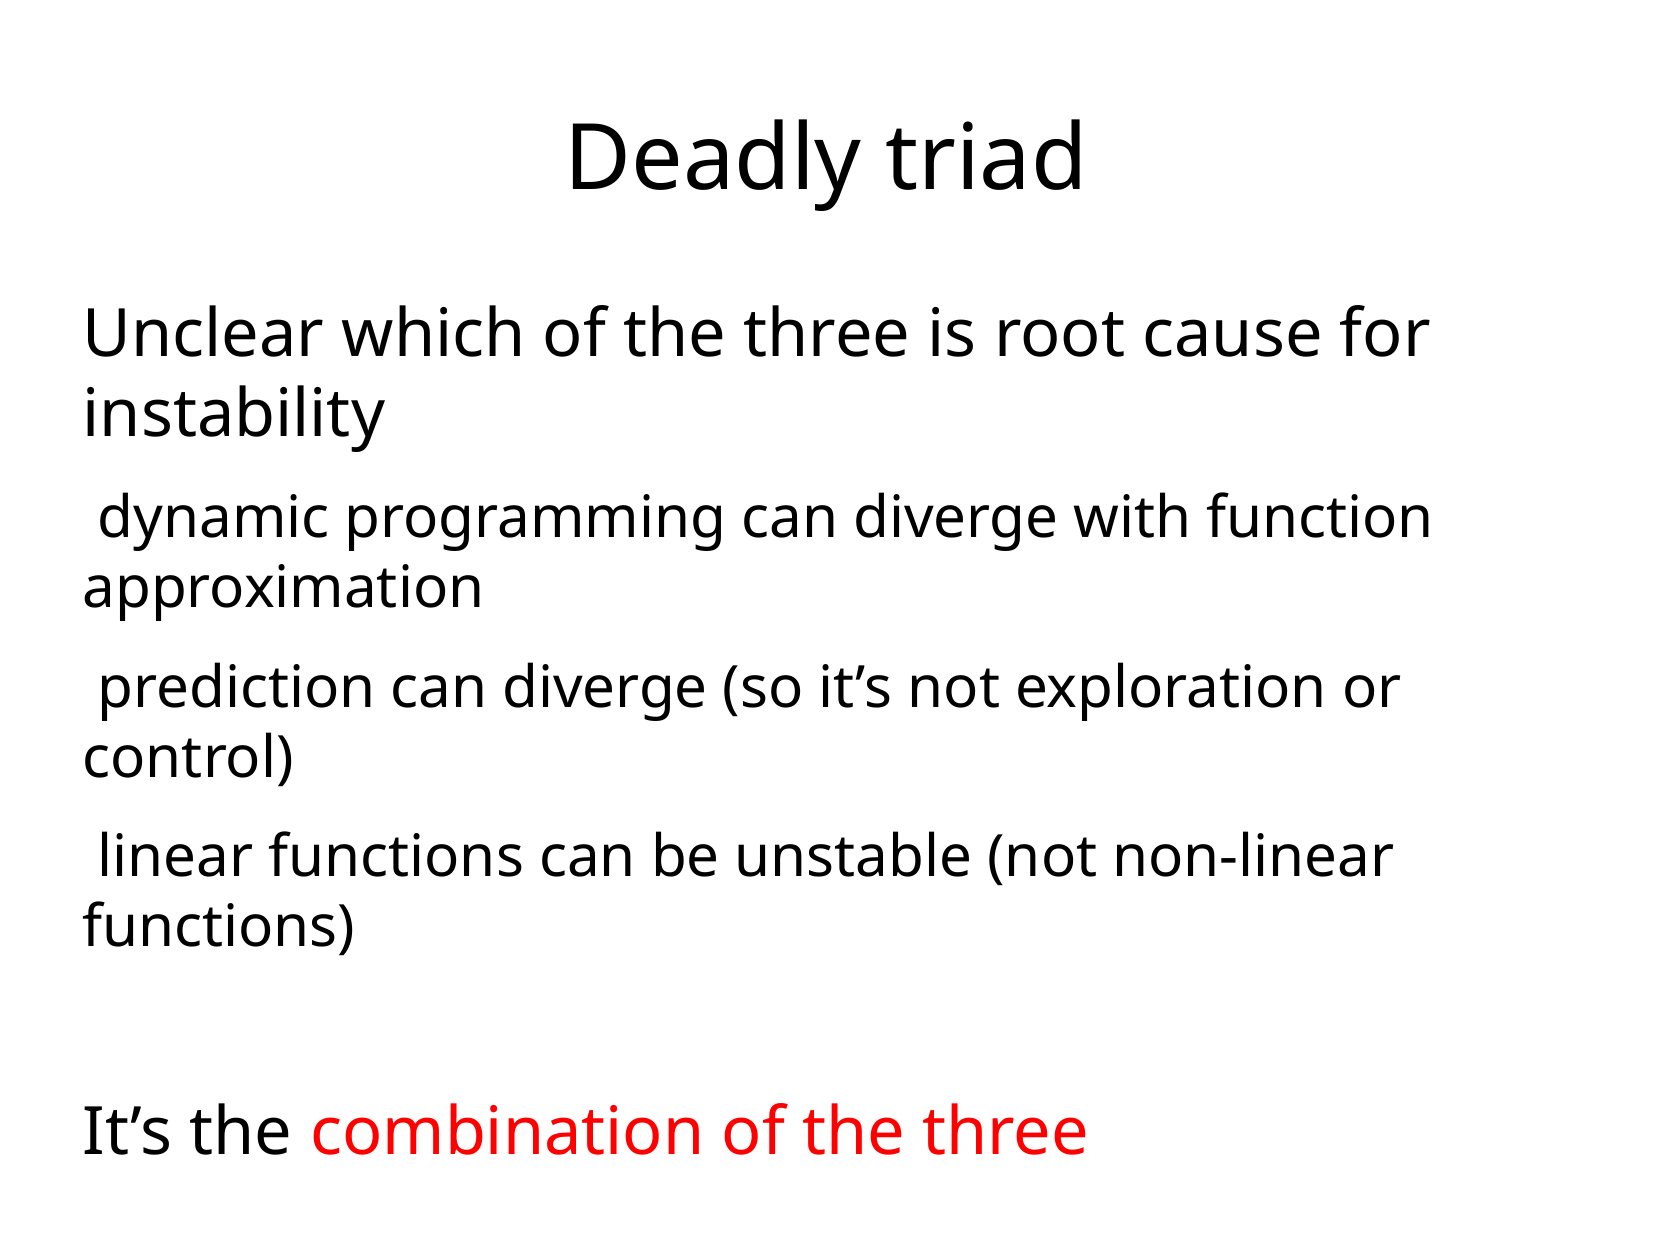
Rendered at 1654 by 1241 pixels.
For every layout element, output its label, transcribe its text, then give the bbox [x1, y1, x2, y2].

title Deadly triad [82, 49, 1571, 257]
list Unclear which of the three is root cause for instability dynamic programming can diverge with function approximation prediction can diverge (so it’s not exploration or control) linear functions can be unstable (not non-linear functions) It’s the combination of the three [82, 290, 1571, 1010]
